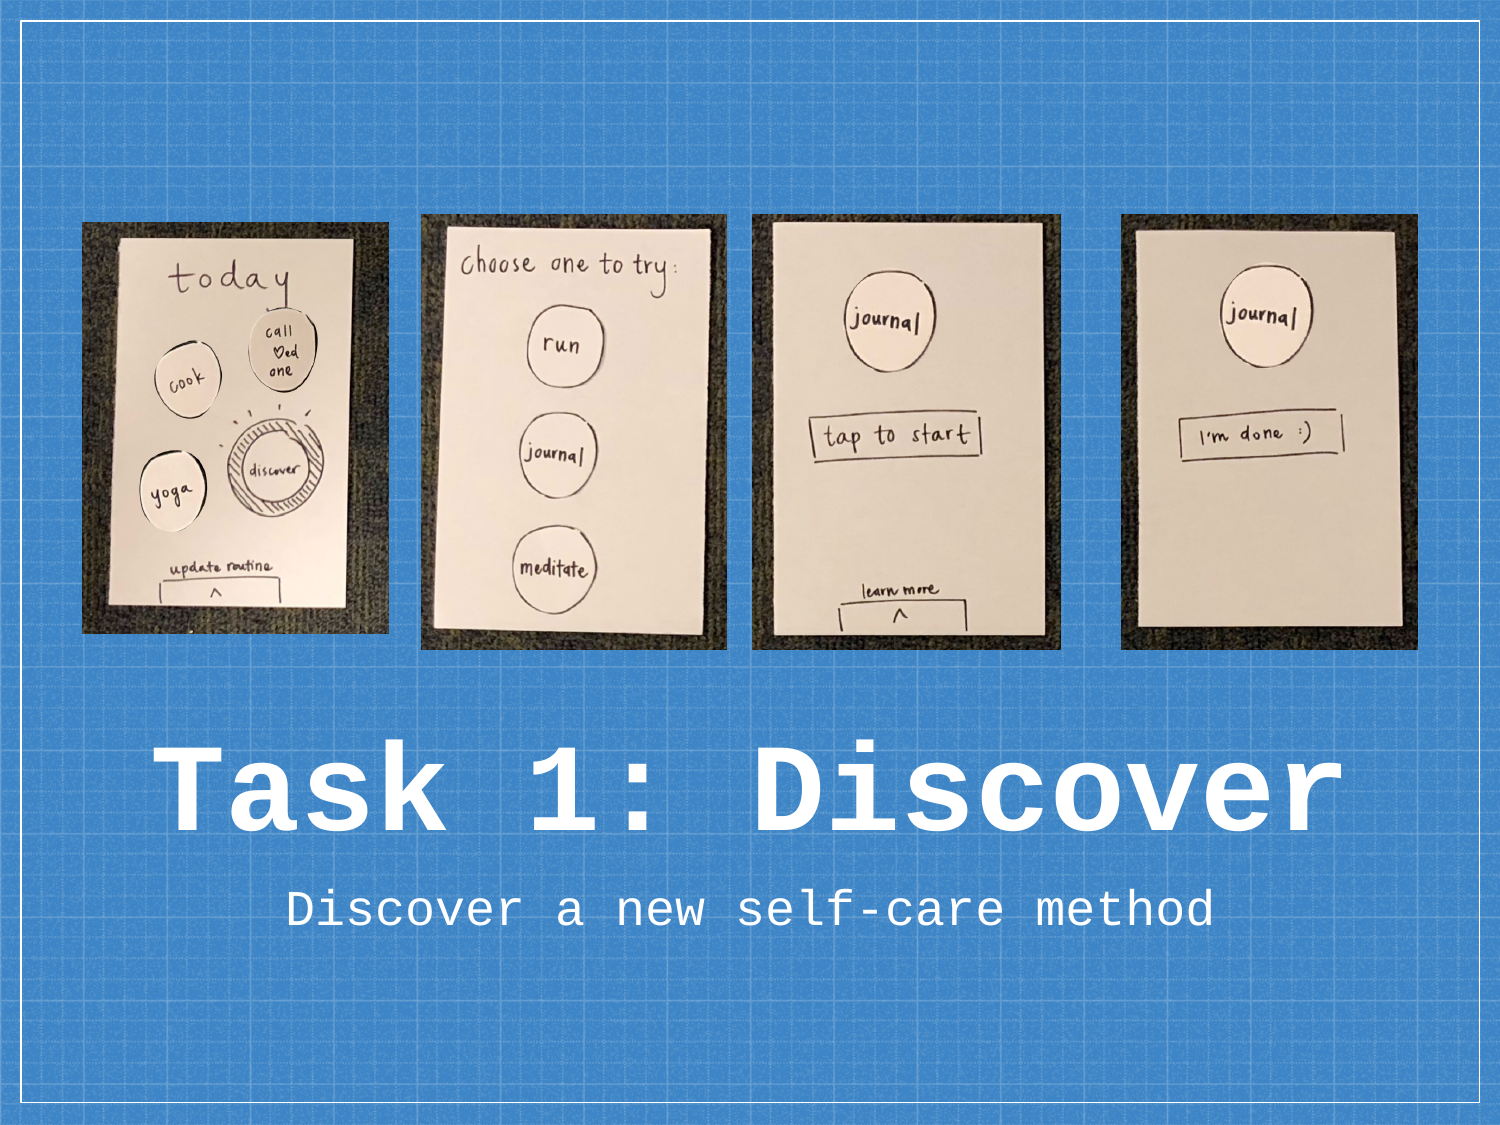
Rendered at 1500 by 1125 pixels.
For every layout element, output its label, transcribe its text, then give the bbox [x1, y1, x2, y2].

subtitle Discover a new self-care method [264, 860, 1236, 1033]
title Task 1: Discover [112, 690, 1388, 861]
picture [0, 0, 1500, 1125]
